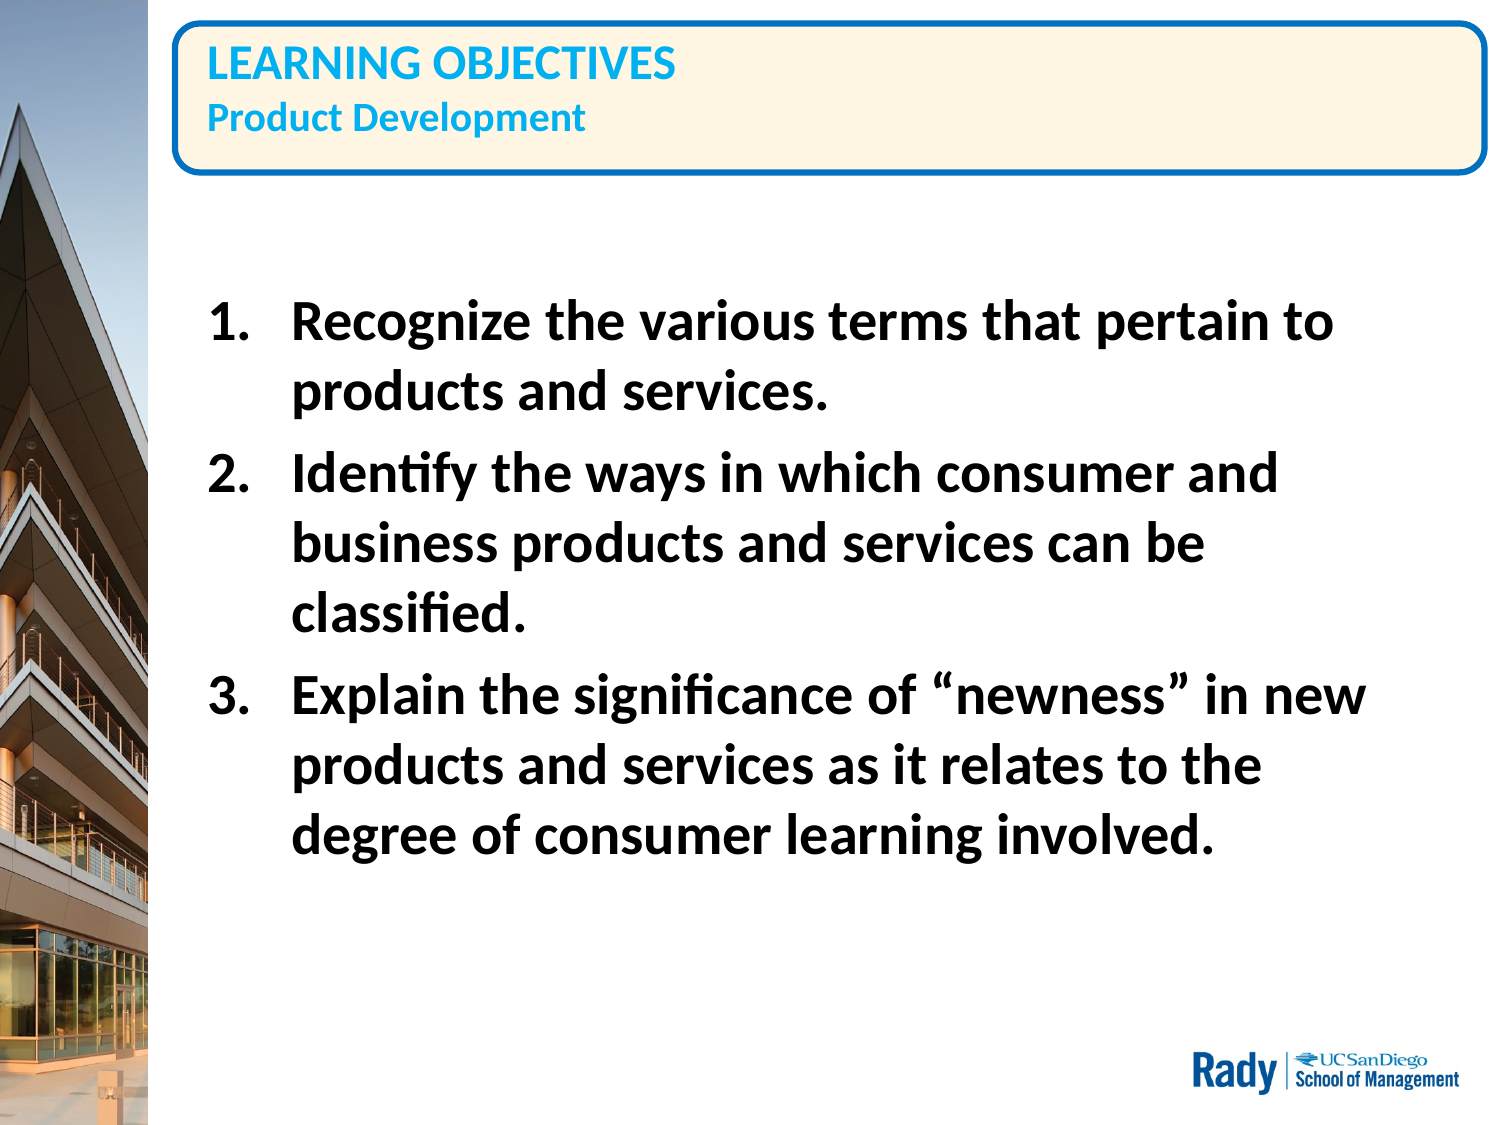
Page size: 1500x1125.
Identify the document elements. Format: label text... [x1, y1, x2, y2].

text_box [174, 23, 1485, 173]
title LEARNING OBJECTIVES Product Development [191, 25, 1426, 233]
picture [1187, 1044, 1463, 1101]
list Recognize the various terms that pertain to products and services. Identify the ways in which consumer and business products and services can be classified. Explain the significance of “newness” in new products and services as it relates to the degree of consumer learning involved. [191, 274, 1430, 1018]
picture [0, 0, 148, 1125]
